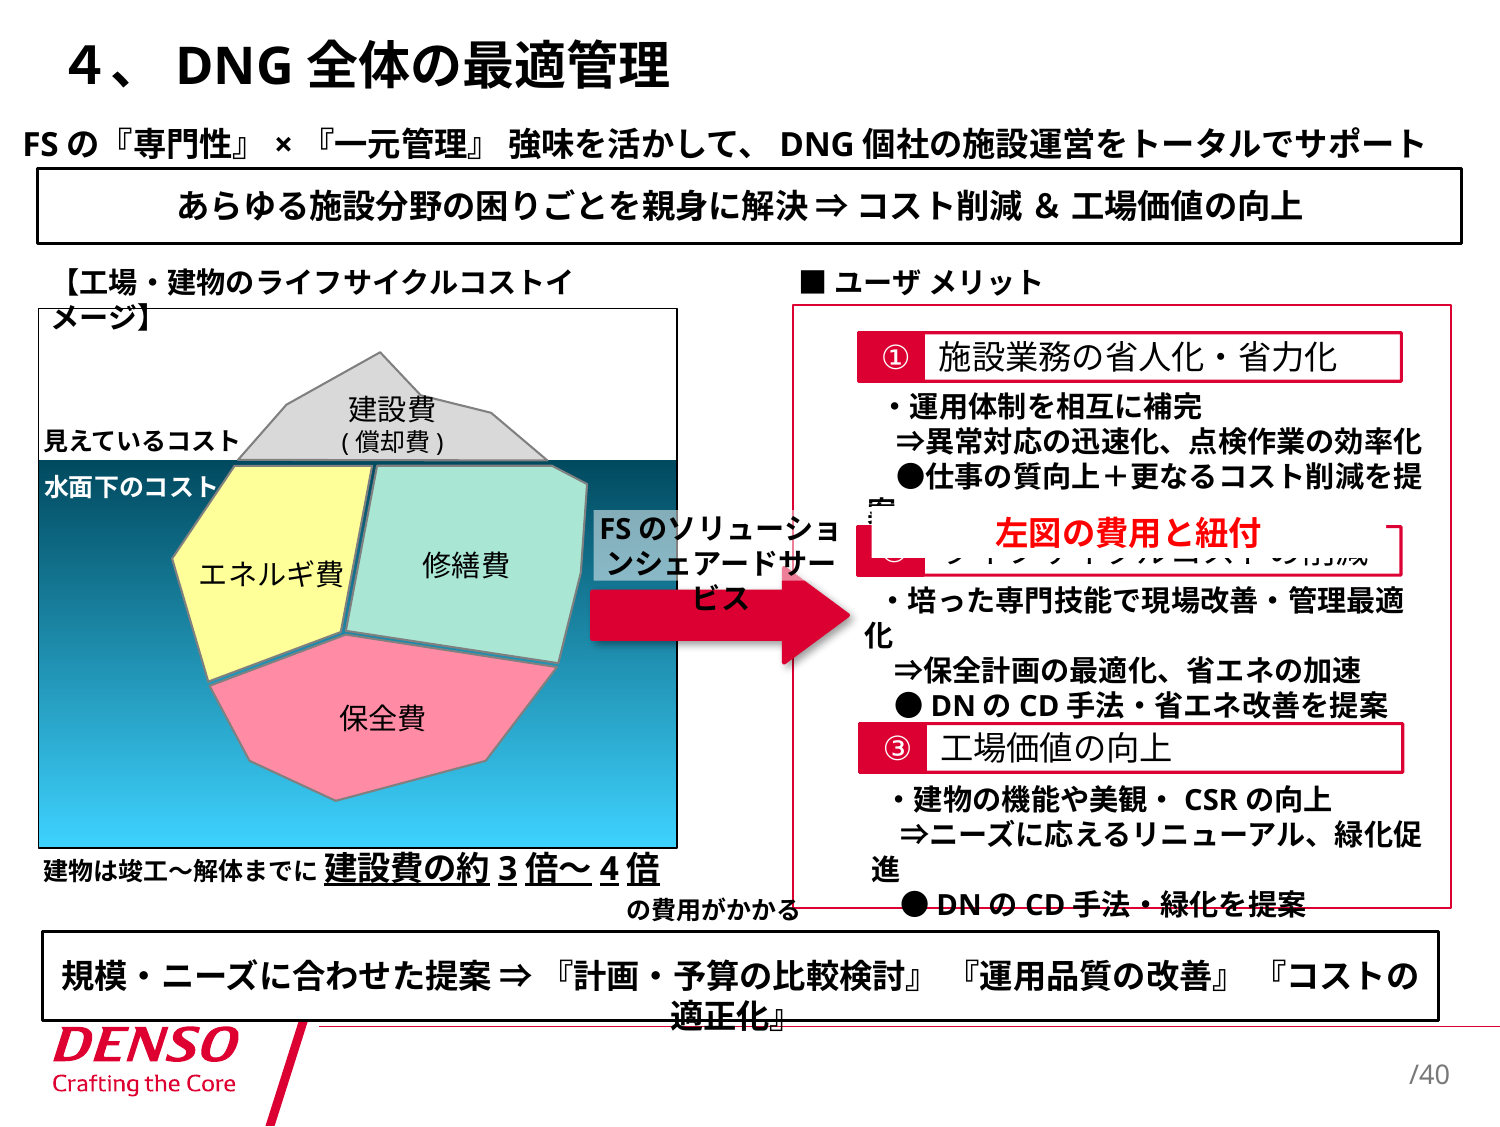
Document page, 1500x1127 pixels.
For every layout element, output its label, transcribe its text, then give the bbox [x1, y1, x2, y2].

text_box [858, 730, 867, 773]
text_box [37, 307, 679, 850]
text_box 建設費 (償却費) [257, 350, 550, 463]
text_box 【工場・建物のライフサイクルコストイメージ】 [35, 257, 642, 342]
text_box [36, 167, 1464, 245]
text_box 修繕費 [343, 463, 590, 665]
text_box 左図の費用と紐付 [871, 506, 1387, 558]
text_box [590, 581, 850, 665]
text_box 保全費 [207, 632, 559, 803]
text_box FSのソリューションシェアードサービス [593, 510, 849, 581]
text_box 水面下のコスト [29, 463, 234, 509]
text_box 見えているコスト [28, 410, 257, 463]
text_box ③ [867, 730, 946, 773]
text_box ① [866, 329, 945, 381]
text_box ・建物の機能や美観・CSRの向上 ⇒ニーズに応えるリニューアル、緑化促進 ●DNのCD手法・緑化を提案 [856, 773, 1449, 929]
text_box FSの『専門性』×『一元管理』 強味を活かして、DNG個社の施設運営をトータルでサポート [7, 115, 1443, 171]
text_box [856, 331, 866, 381]
text_box 規模・ニーズに合わせた提案 ⇒ 『計画・予算の比較検討』 『運用品質の改善』 『コストの適正化』 [42, 949, 1439, 1042]
text_box [40, 929, 1441, 1022]
text_box [945, 331, 1403, 381]
text_box [791, 303, 1453, 910]
text_box あらゆる施設分野の困りごとを親身に解決 ⇒ コスト削減 ＆ 工場価値の向上 [57, 179, 1423, 232]
text_box ライフサイクルコストの削減 [924, 523, 1402, 575]
text_box ・培った専門技能で現場改善・管理最適化 ⇒保全計画の最適化、省エネの加速 ●DNのCD手法・省エネ改善を提案 [850, 575, 1443, 730]
text_box [946, 730, 1405, 773]
text_box [856, 536, 864, 575]
text_box 建物は竣工～解体までに 建設費の約3倍～4倍 の費用がかかる [0, 842, 817, 933]
text_box ② [864, 536, 924, 575]
title ４、DNG全体の最適管理 [0, 32, 1500, 110]
text_box ・運用体制を相互に補完 ⇒異常対応の迅速化、点検作業の効率化 ●仕事の質向上＋更なるコスト削減を提案 [852, 381, 1446, 536]
text_box ■ユーザ メリット [783, 257, 1069, 307]
text_box エネルギ費 [170, 463, 374, 684]
